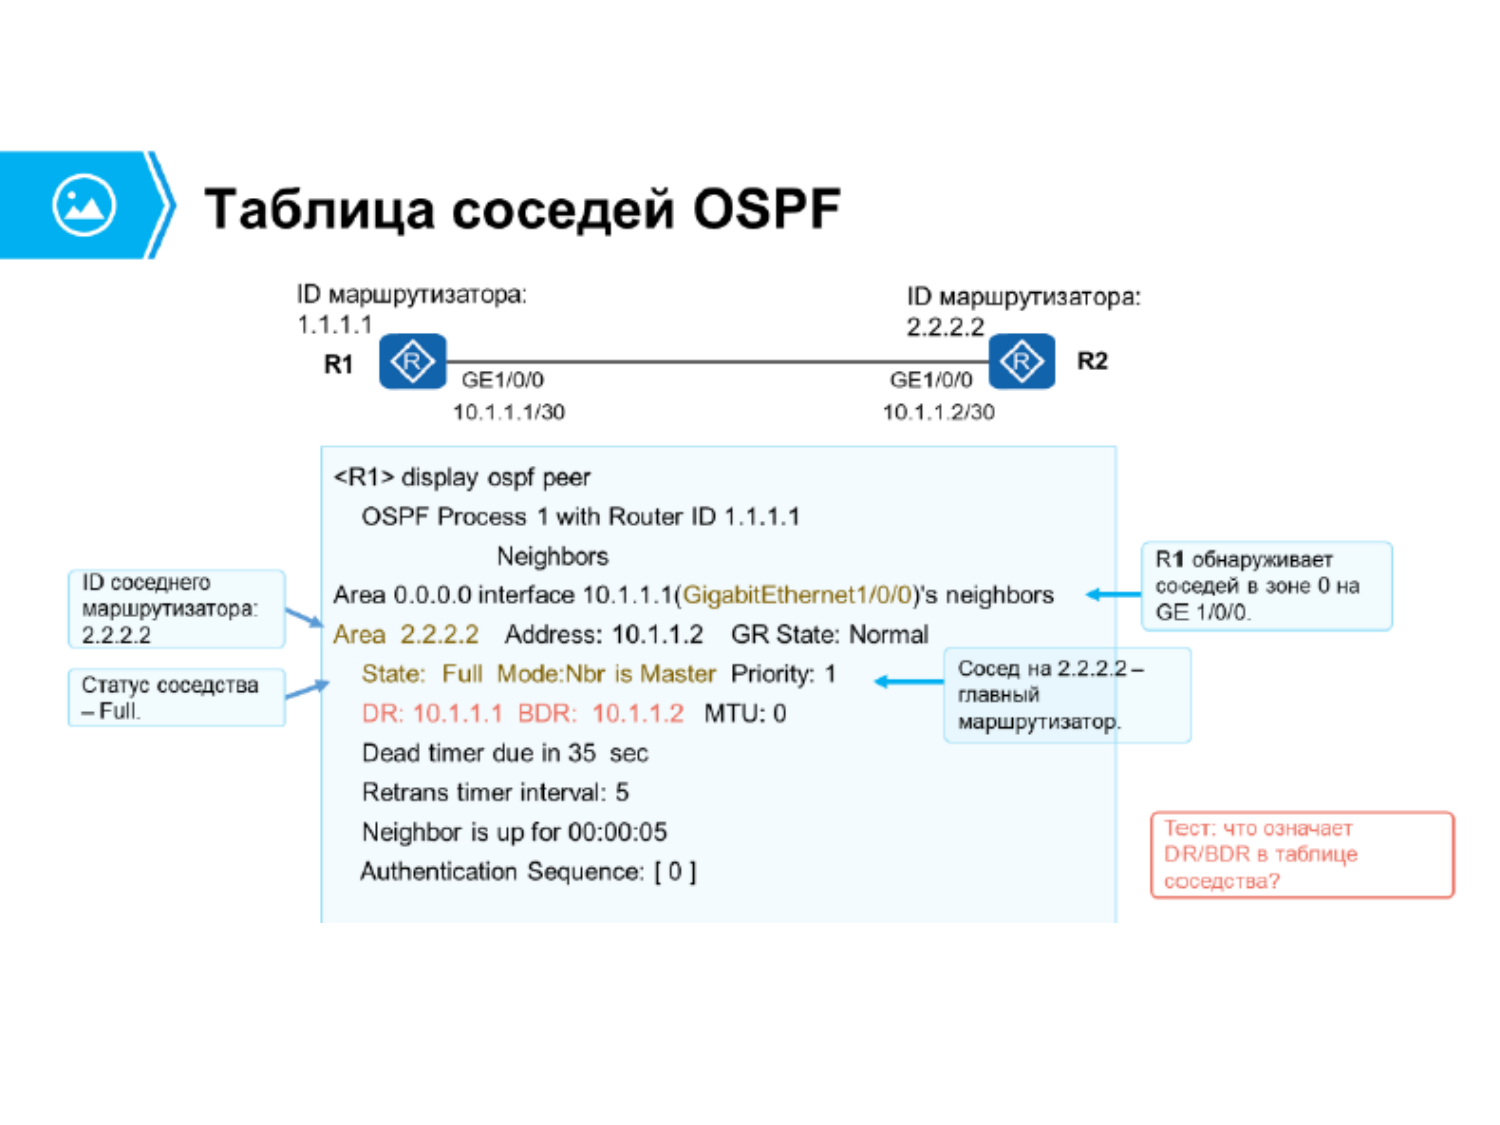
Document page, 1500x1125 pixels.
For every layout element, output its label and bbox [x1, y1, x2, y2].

list [0, 121, 1500, 923]
